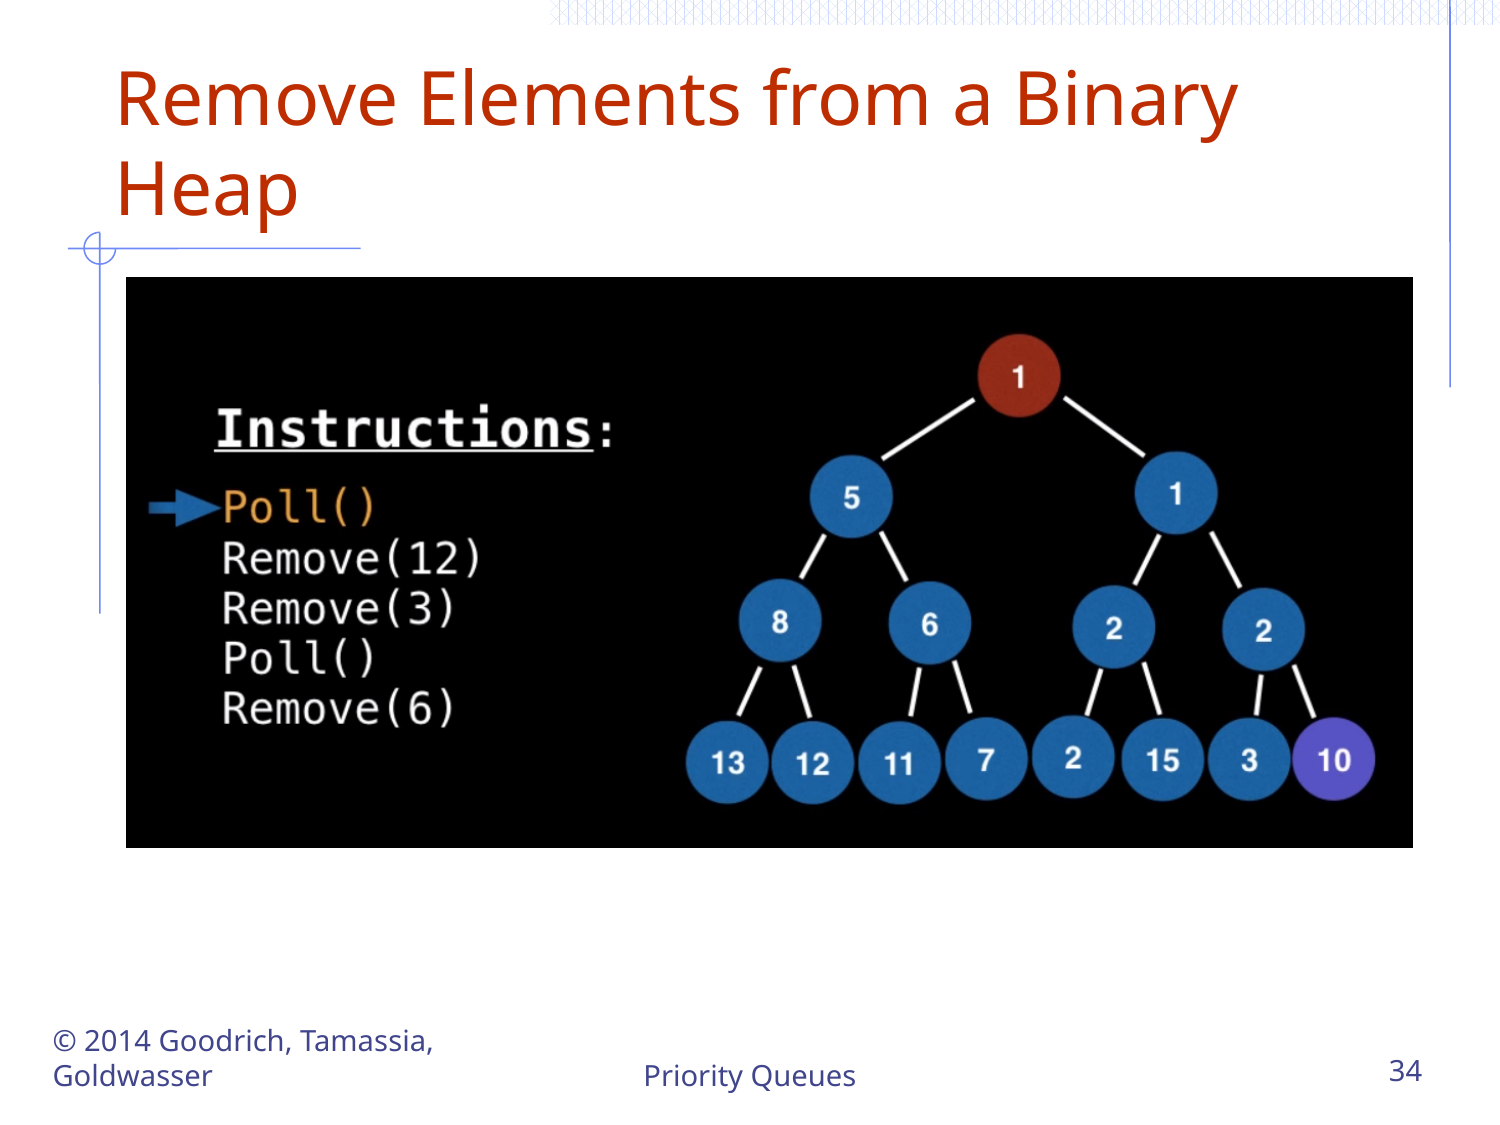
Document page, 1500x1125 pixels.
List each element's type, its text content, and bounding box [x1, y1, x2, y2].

slide_number 34 [1124, 1024, 1438, 1101]
footer Priority Queues [512, 1024, 988, 1101]
title Remove Elements from a Binary Heap [99, 50, 1413, 238]
slide_number © 2014 Goodrich, Tamassia, Goldwasser [37, 1024, 512, 1101]
picture [125, 277, 1413, 848]
